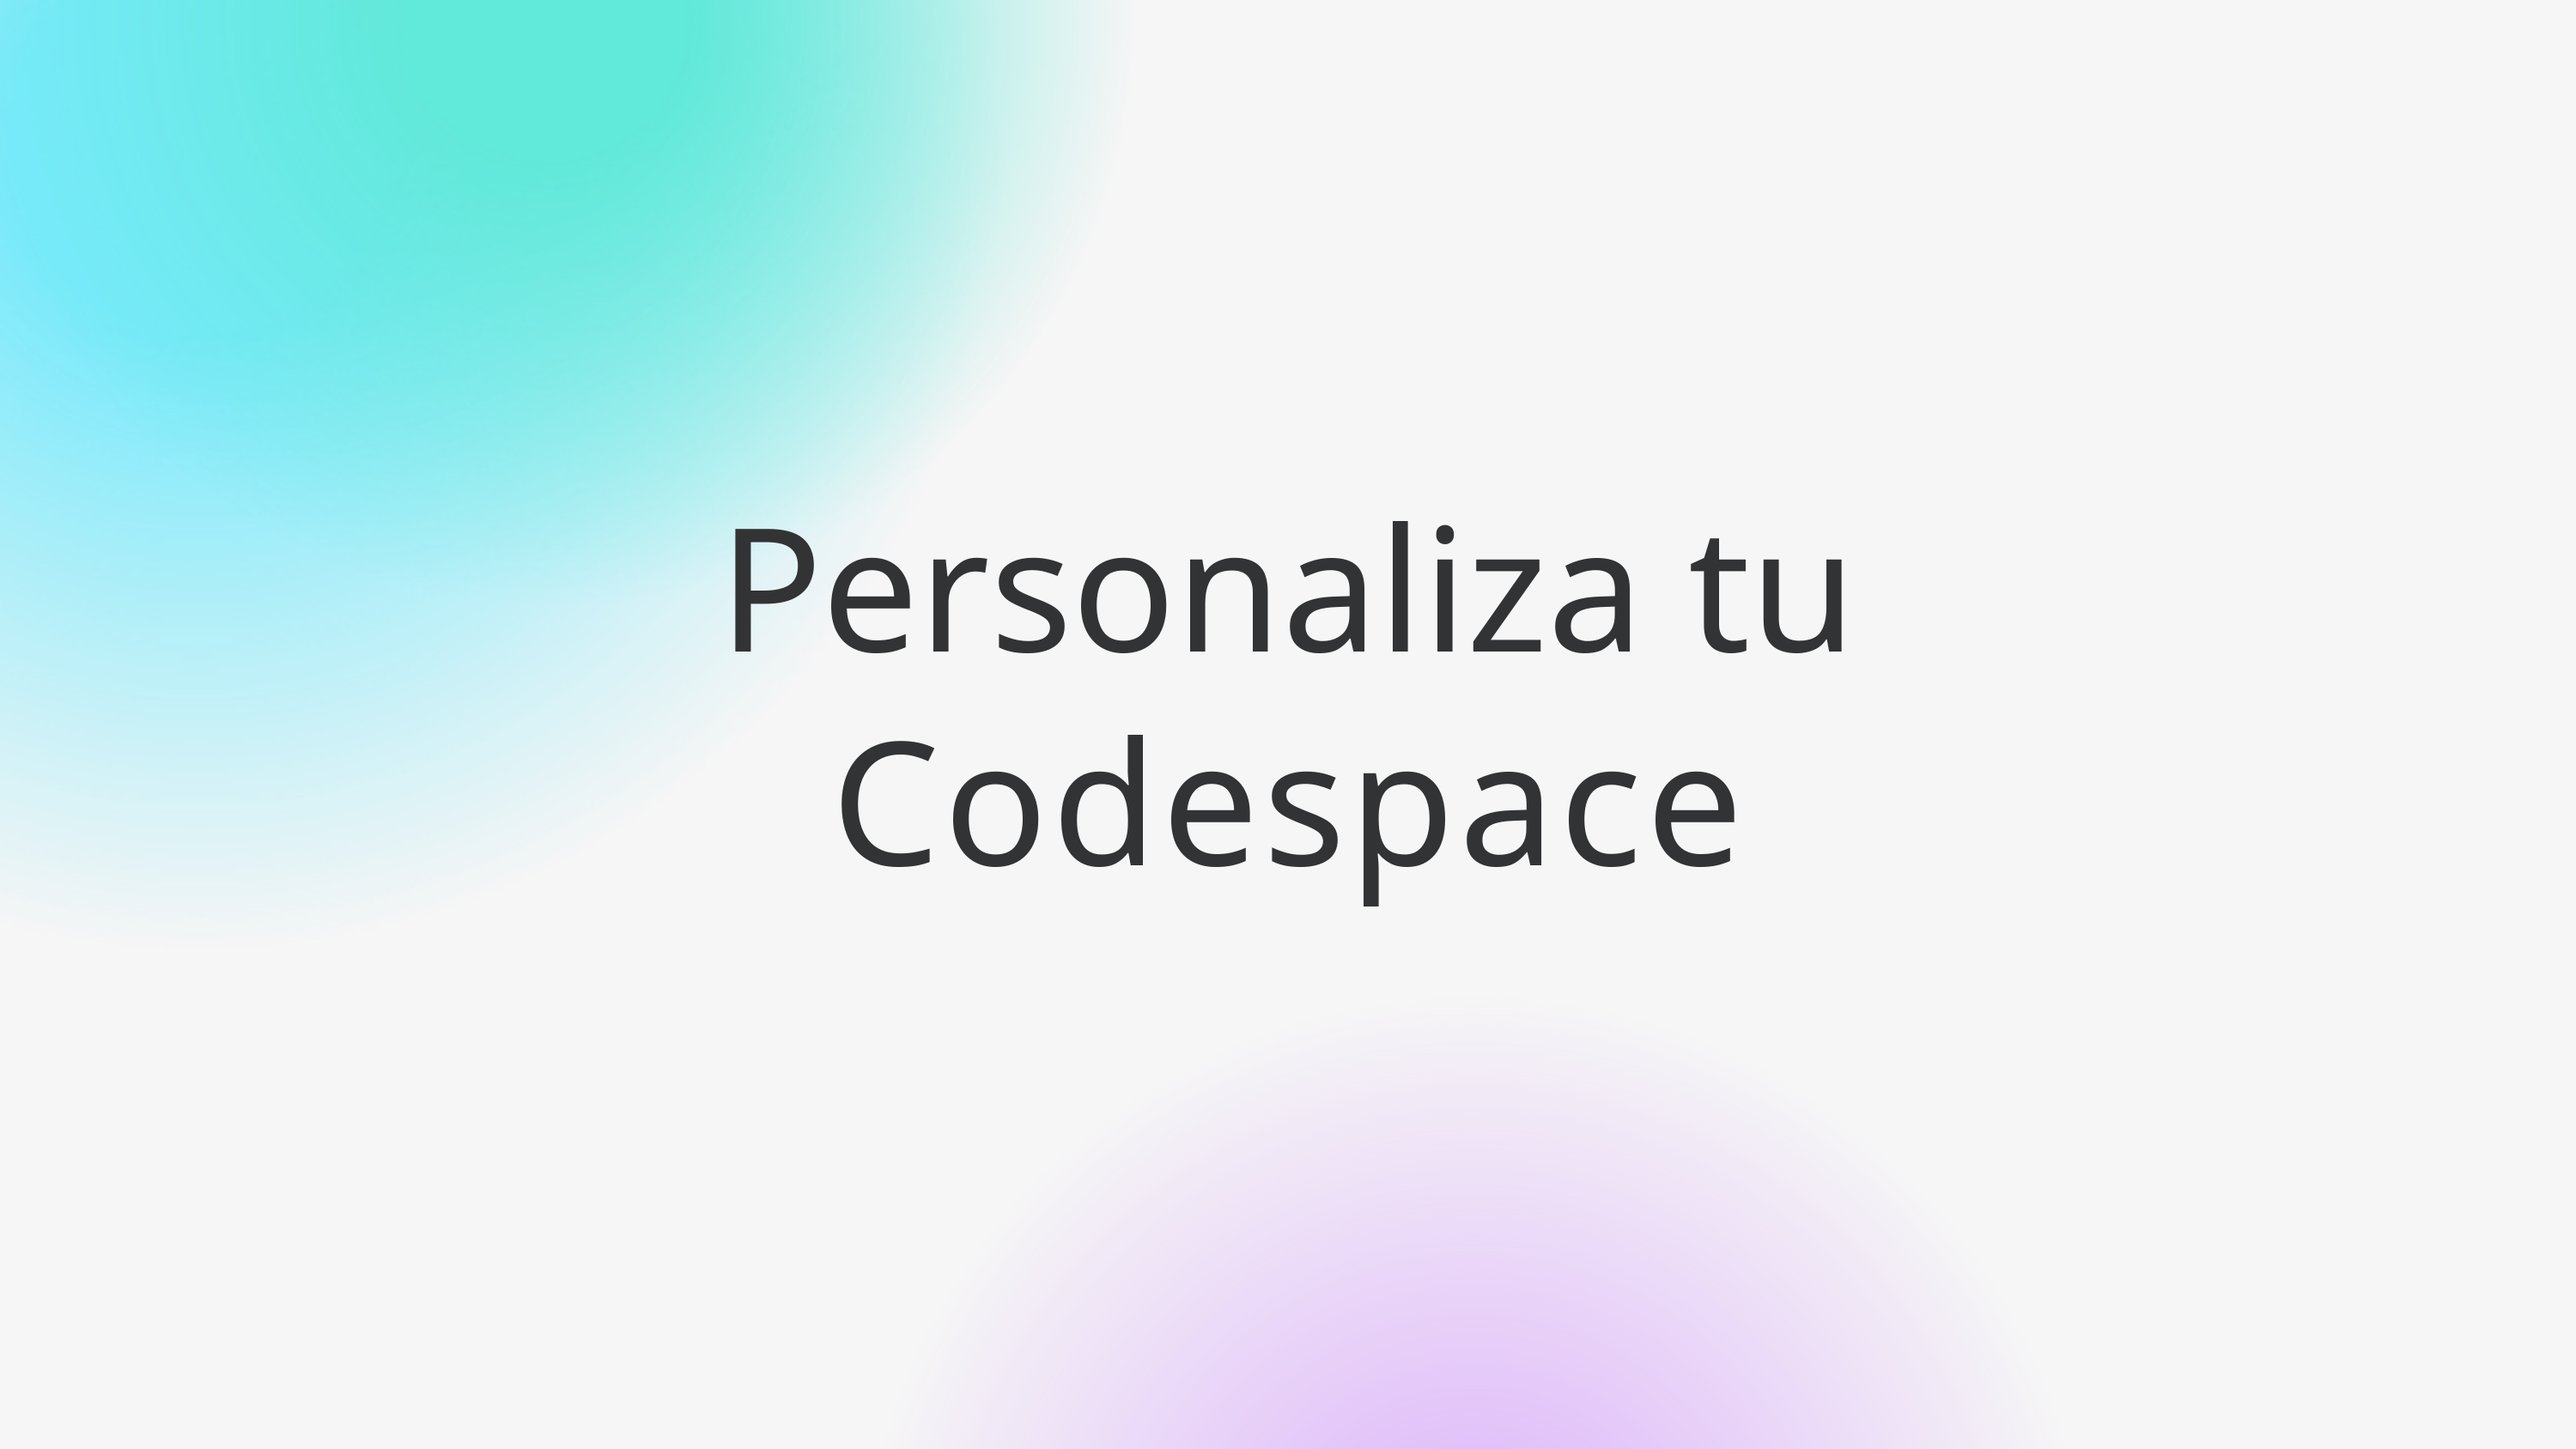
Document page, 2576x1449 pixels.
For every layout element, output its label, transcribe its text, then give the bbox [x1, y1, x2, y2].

picture [0, 0, 2151, 1449]
text_box Codespace [1076, 728, 2432, 900]
text_box Personaliza tu [1076, 514, 2432, 687]
